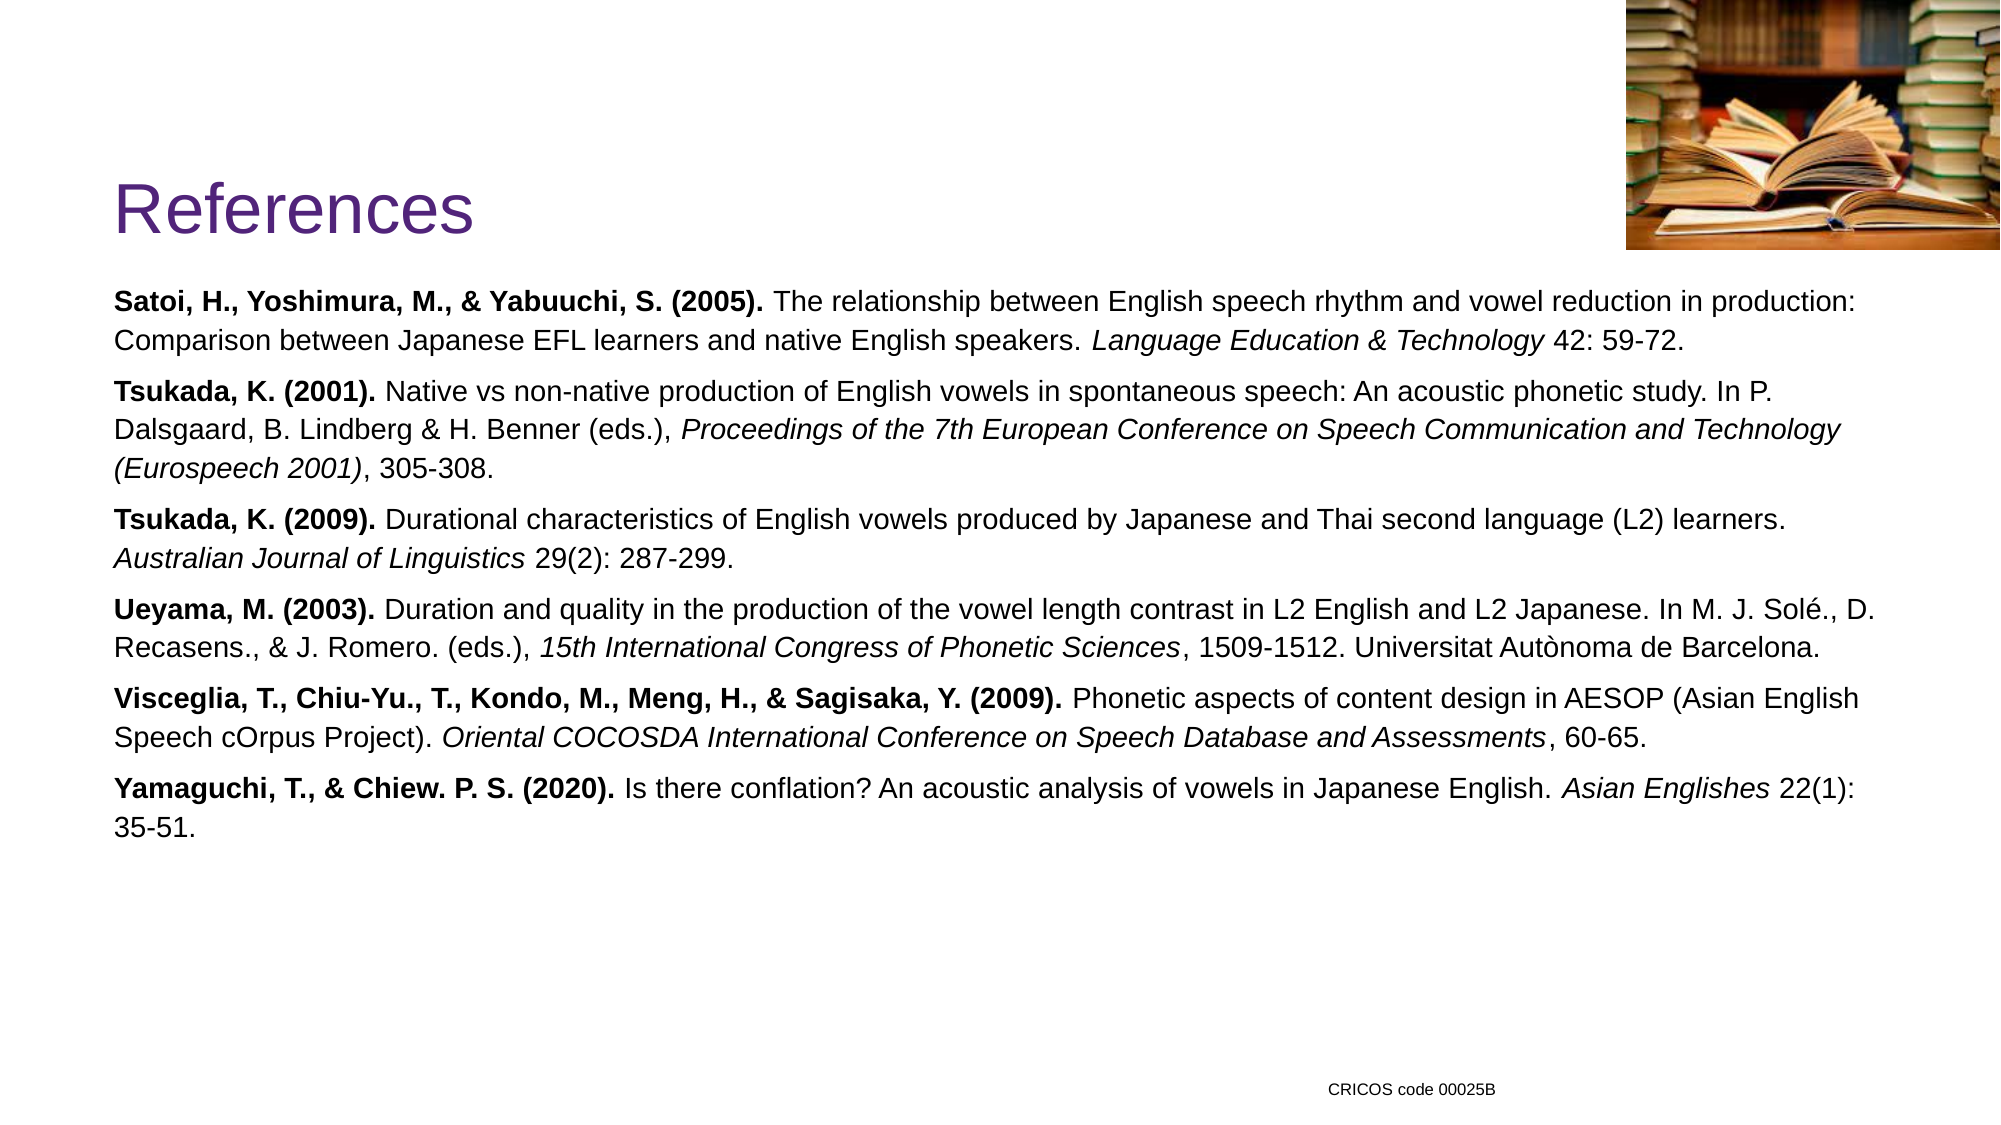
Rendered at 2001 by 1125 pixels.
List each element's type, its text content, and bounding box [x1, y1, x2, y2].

picture [1626, 0, 2000, 250]
title References [114, 172, 1626, 250]
list Satoi, H., Yoshimura, M., & Yabuuchi, S. (2005). The relationship between English speech rhythm and vowel reduction in production: Comparison between Japanese EFL learners and native English speakers. Language Education & Technology 42: 59-72. Tsukada, K. (2001). Native vs non-native production of English vowels in spontaneous speech: An acoustic phonetic study. In P. Dalsgaard, B. Lindberg & H. Benner (eds.), Proceedings of the 7th European Conference on Speech Communication and Technology (Eurospeech 2001), 305-308. Tsukada, K. (2009). Durational characteristics of English vowels produced by Japanese and Thai second language (L2) learners. Australian Journal of Linguistics 29(2): 287-299. Ueyama, M. (2003). Duration and quality in the production of the vowel length contrast in L2 English and L2 Japanese. In M. J. Solé., D. Recasens., & J. Romero. (eds.), 15th International Congress of Phonetic Sciences, 1509-1512. Universitat Autònoma de Barcelona. Visceglia, T., Chiu-Yu., T., Kondo, M., Meng, H., & Sagisaka, Y. (2009). Phonetic aspects of content design in AESOP (Asian English Speech cOrpus Project). Oriental COCOSDA International Conference on Speech Database and Assessments, 60-65. Yamaguchi, T., & Chiew. P. S. (2020). Is there conflation? An acoustic analysis of vowels in Japanese English. Asian Englishes 22(1): 35-51. [114, 278, 1886, 1035]
